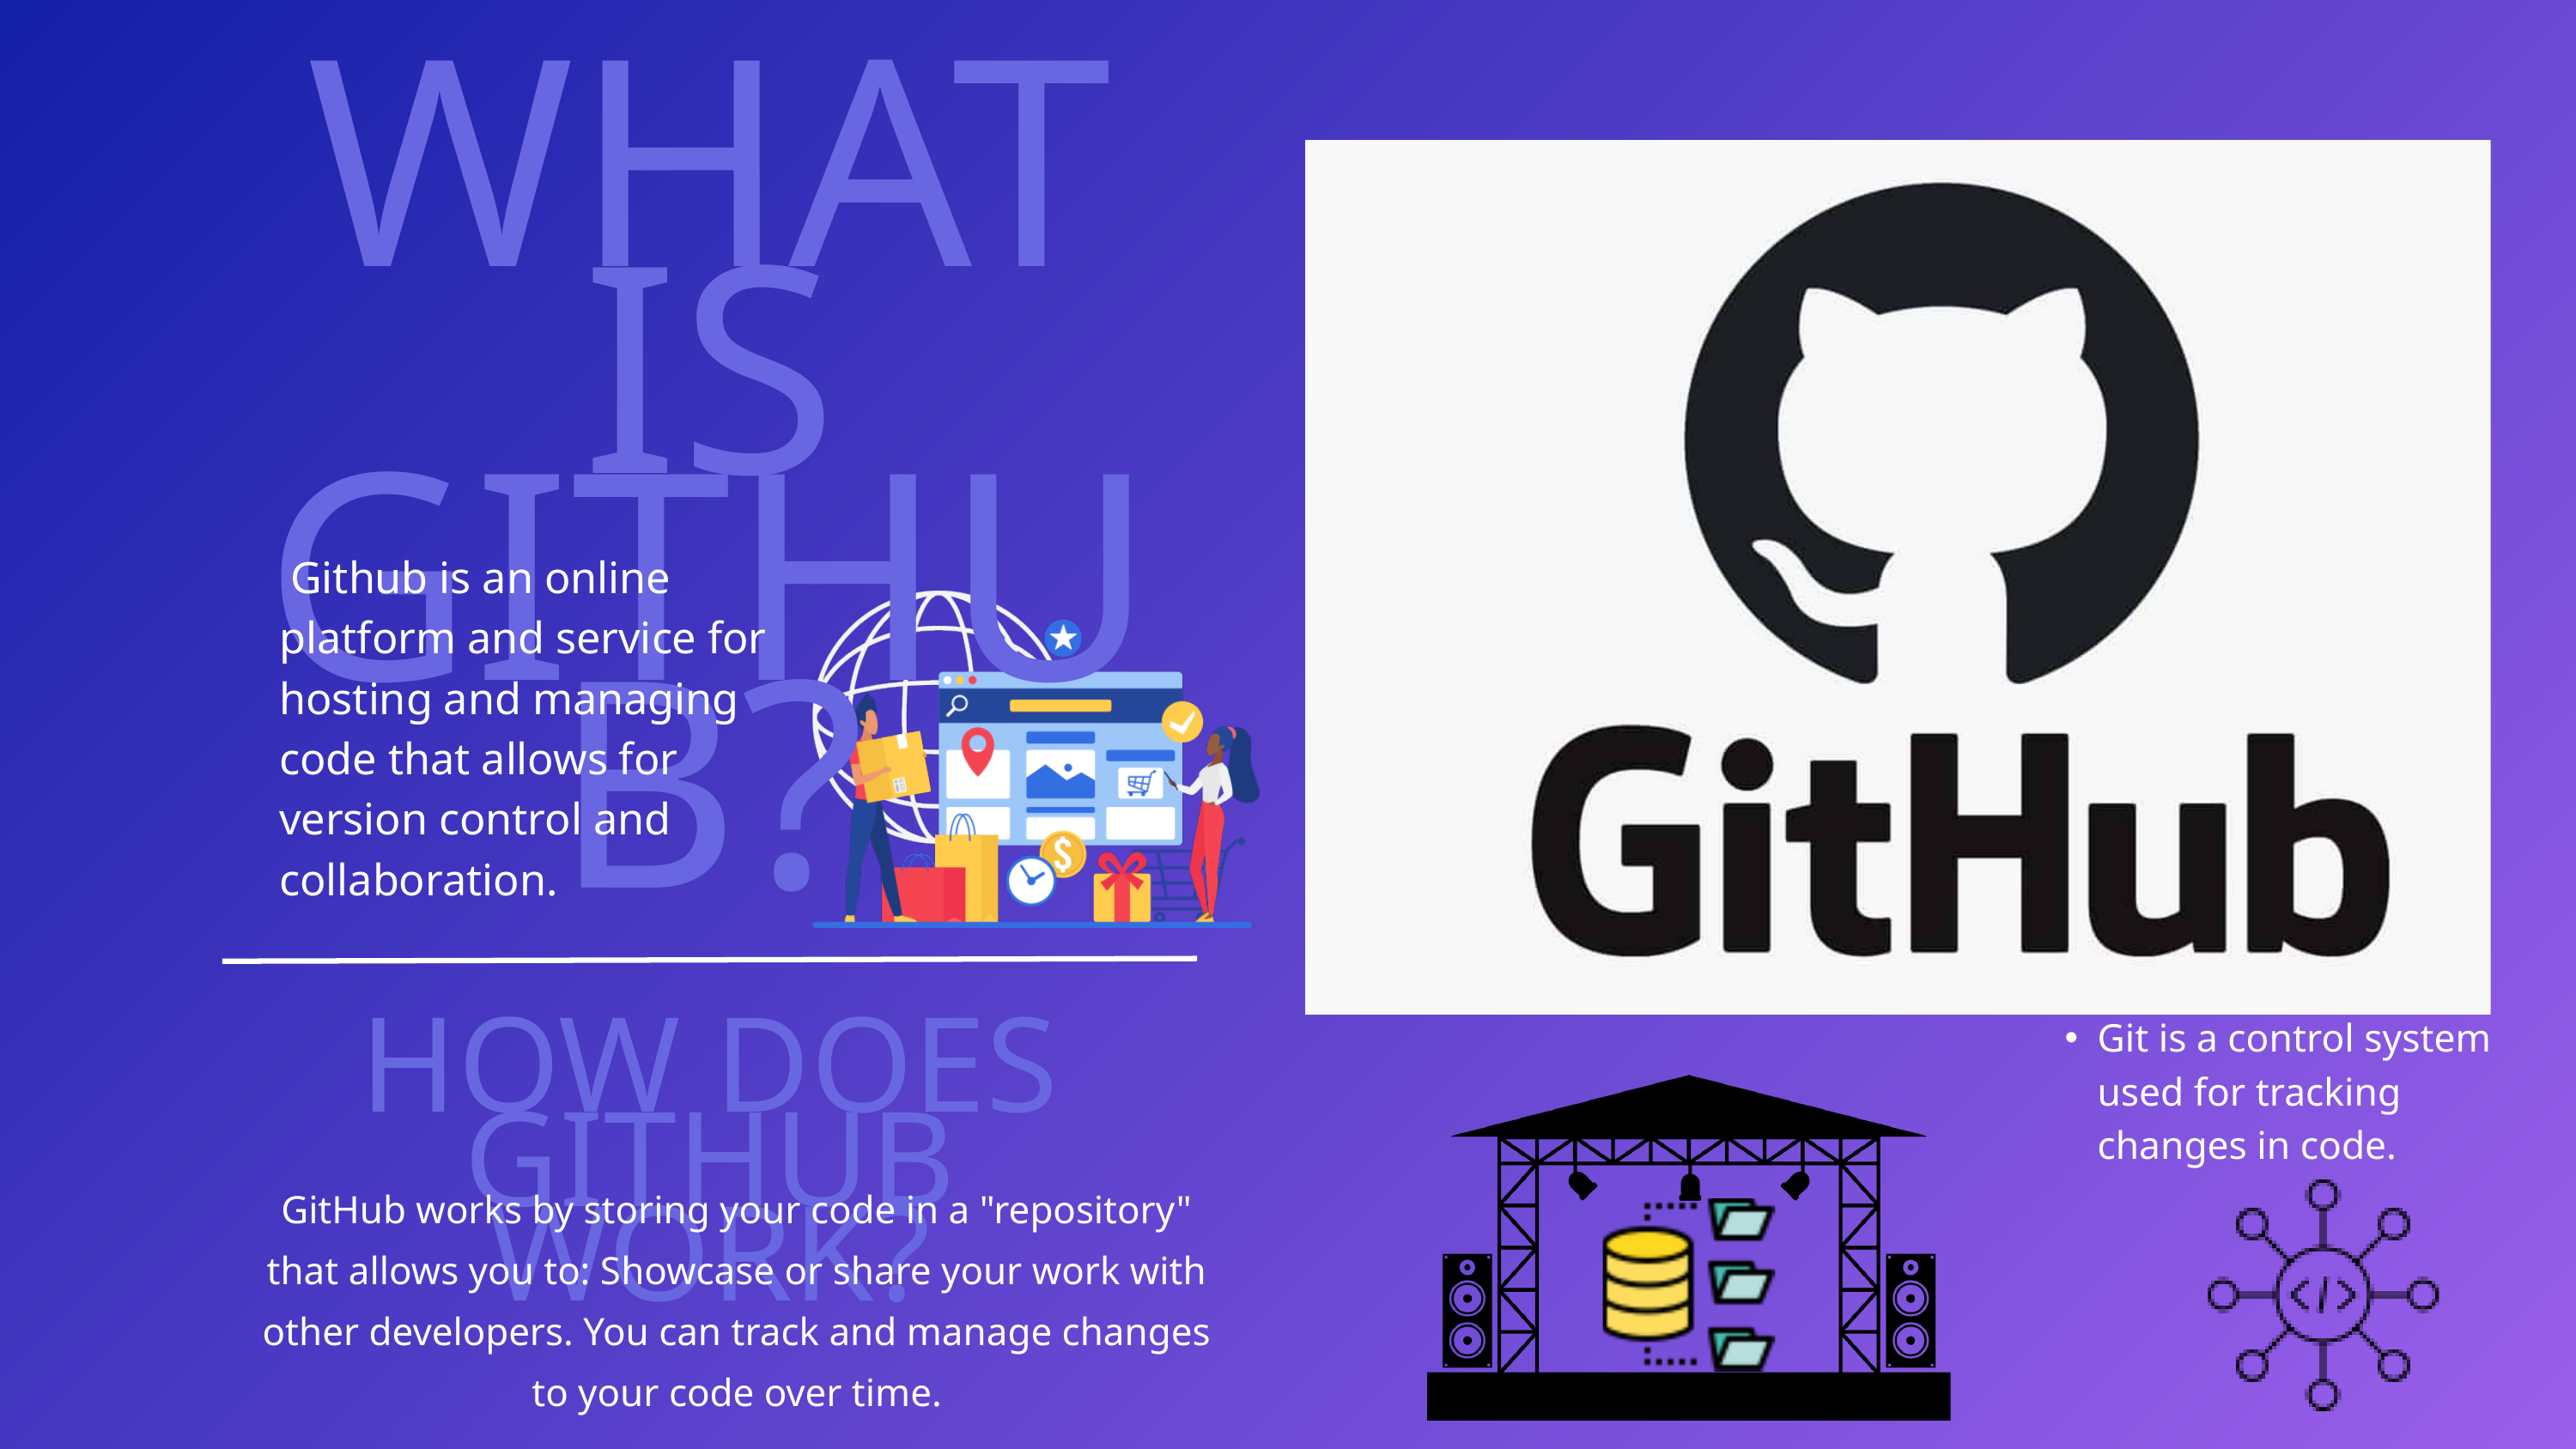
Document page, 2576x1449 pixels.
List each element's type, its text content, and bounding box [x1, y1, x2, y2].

text_box WHAT IS GITHUB? [199, 116, 1220, 946]
text_box [1426, 1075, 1951, 1421]
text_box Github is an online platform and service for hosting and managing code that allows for version control and collaboration. [279, 541, 834, 905]
text_box [1305, 140, 2491, 1016]
text_box [1602, 1198, 1776, 1372]
text_box GitHub works by storing your code in a "repository" that allows you to: Showcase or share your work with other developers. You can track and manage changes to your code over time. [258, 1170, 1216, 1415]
text_box HOW DOES GITHUB WORK? [249, 1043, 1170, 1327]
text_box [2208, 1221, 2439, 1411]
text_box Git is a control system used for tracking changes in code. [2032, 1006, 2550, 1221]
text_box [1220, 591, 1261, 929]
